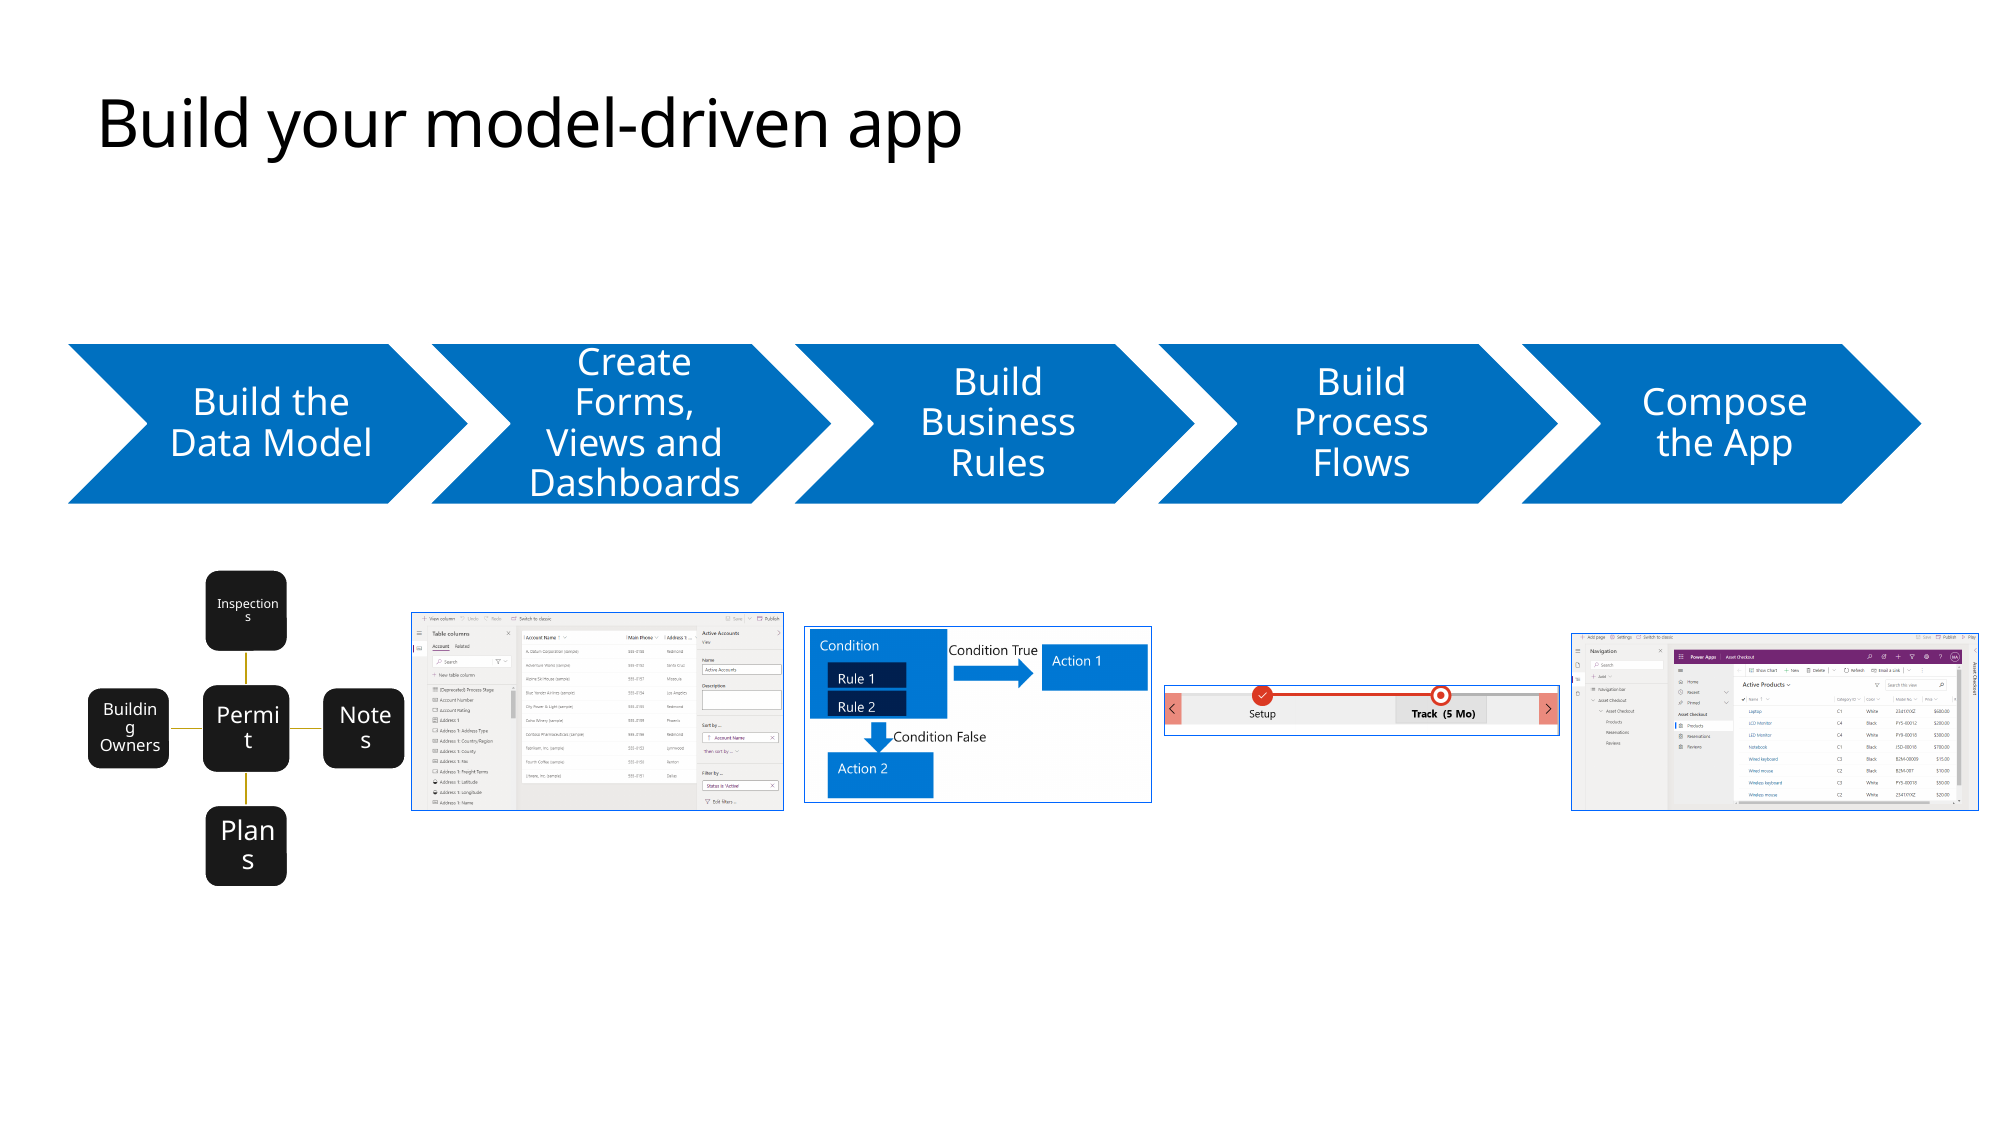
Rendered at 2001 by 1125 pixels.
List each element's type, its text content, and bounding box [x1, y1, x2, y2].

picture [804, 626, 1152, 804]
picture [1571, 633, 1979, 811]
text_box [96, 580, 396, 877]
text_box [64, 234, 1924, 613]
picture [1164, 684, 1560, 736]
title Build your model-driven app [96, 75, 1904, 156]
picture [411, 612, 784, 811]
